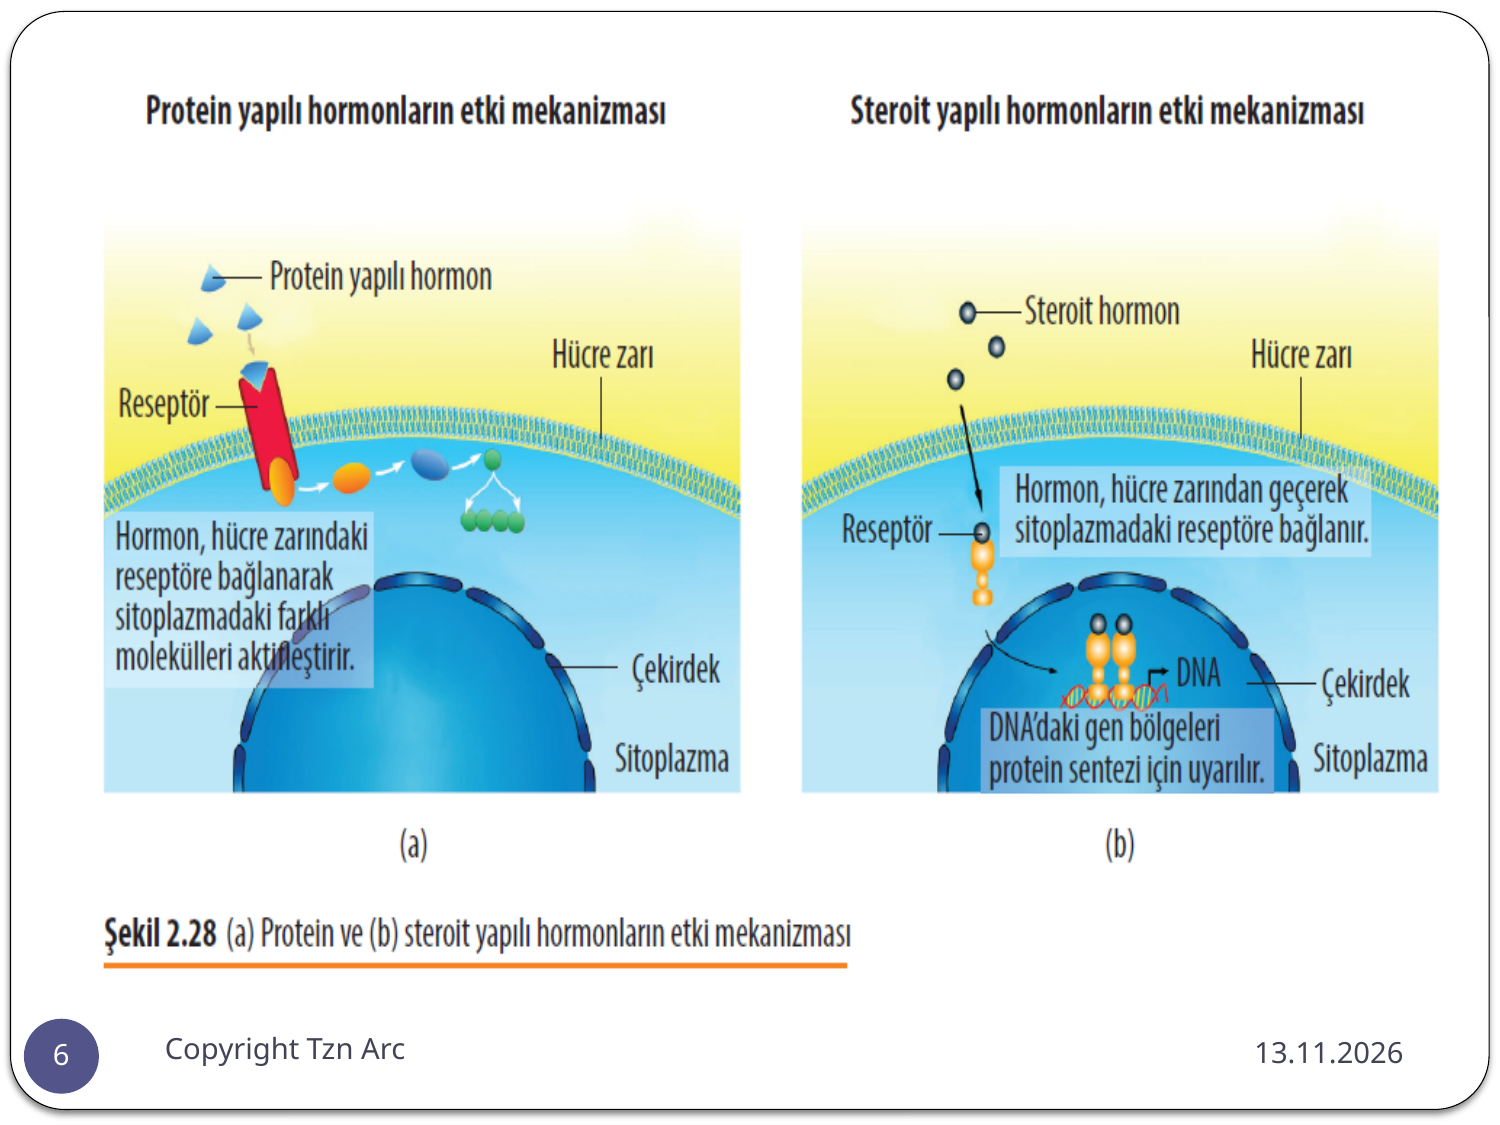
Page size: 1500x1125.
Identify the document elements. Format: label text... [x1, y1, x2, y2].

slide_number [1012, 1015, 1419, 1094]
slide_number 6 [23, 1018, 99, 1094]
footer Copyright Tzn Arc [150, 1012, 800, 1088]
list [88, 47, 1450, 977]
